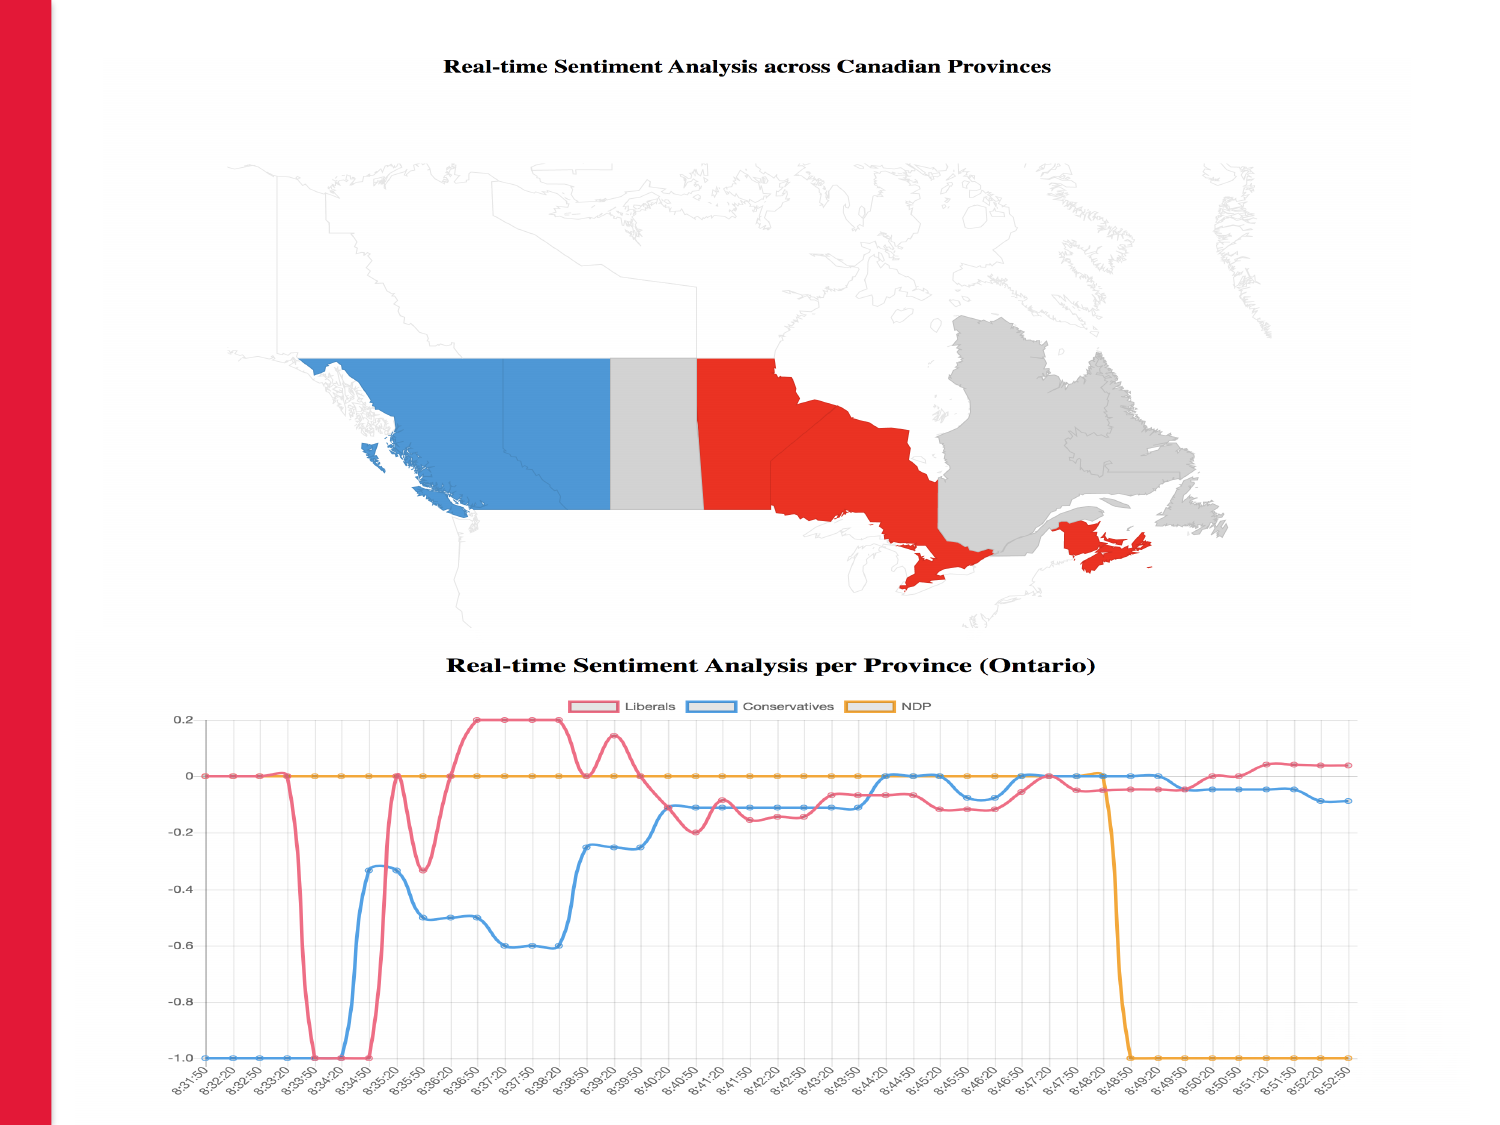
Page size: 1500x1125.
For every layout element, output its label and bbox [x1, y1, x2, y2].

picture [74, 57, 1472, 1125]
